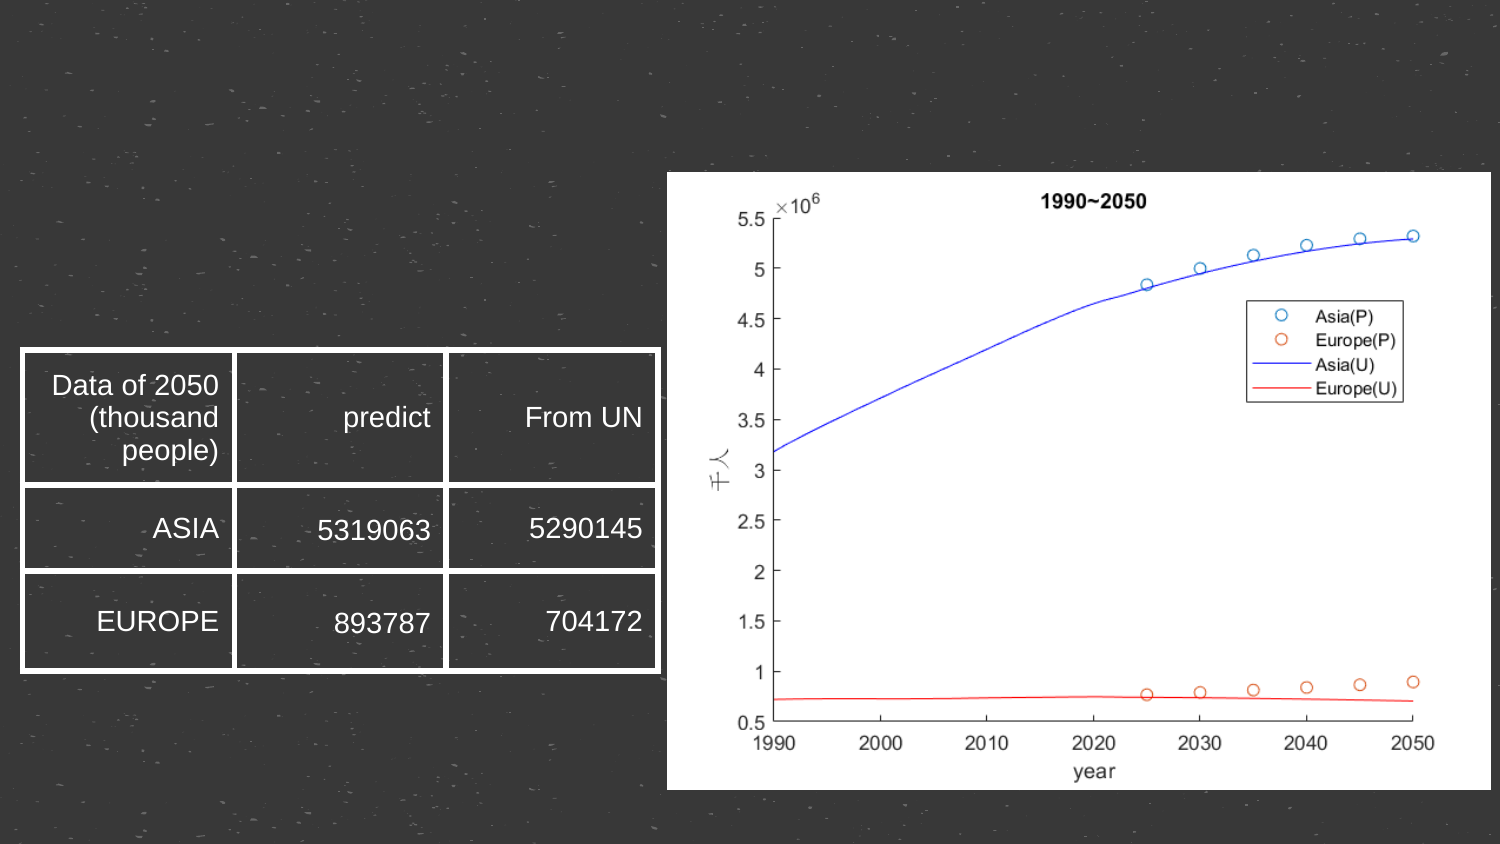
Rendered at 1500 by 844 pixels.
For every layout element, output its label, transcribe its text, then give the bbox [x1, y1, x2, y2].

table_cell 5290145 [449, 488, 655, 568]
table_header From UN [449, 353, 655, 482]
table_header Data of 2050 (thousand people) [25, 353, 232, 482]
table_cell ASIA [25, 488, 232, 568]
table_header predict [237, 353, 443, 482]
picture [667, 172, 1491, 790]
table_cell 893787 [237, 574, 443, 668]
table_cell 704172 [449, 574, 655, 668]
table_cell 5319063 [237, 488, 443, 568]
table_cell EUROPE [25, 574, 232, 668]
